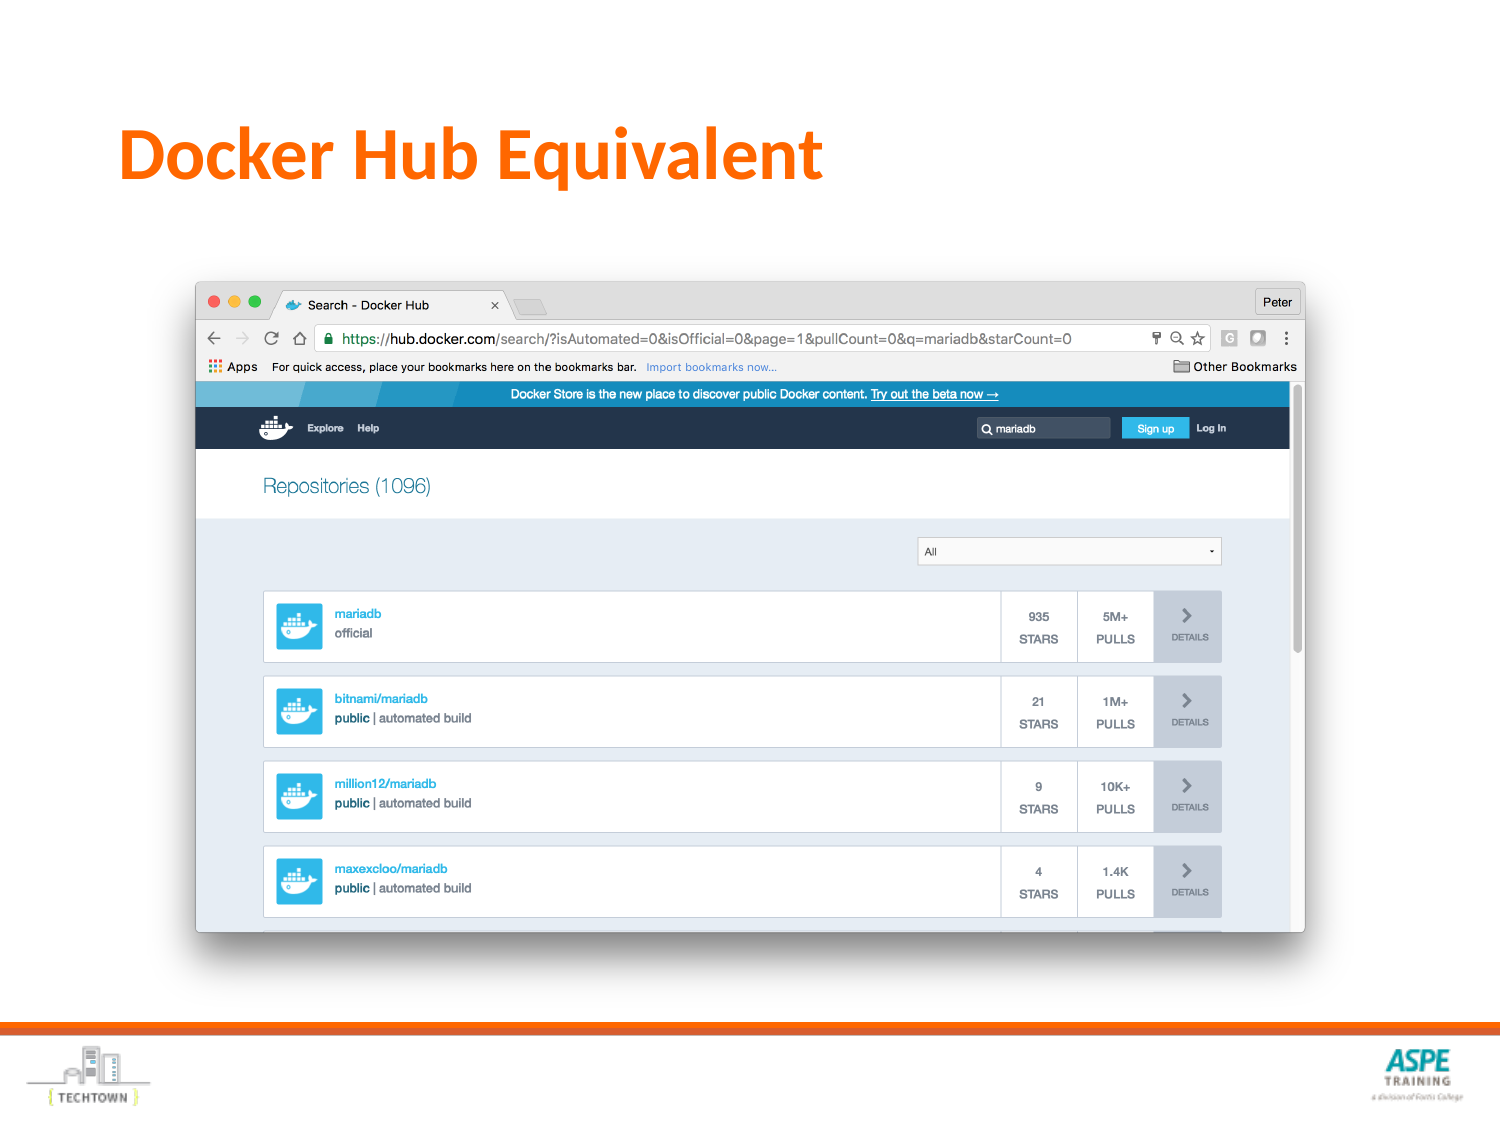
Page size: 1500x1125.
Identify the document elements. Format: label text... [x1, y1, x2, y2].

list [138, 249, 1362, 1014]
title Docker Hub Equivalent [103, 59, 1397, 250]
